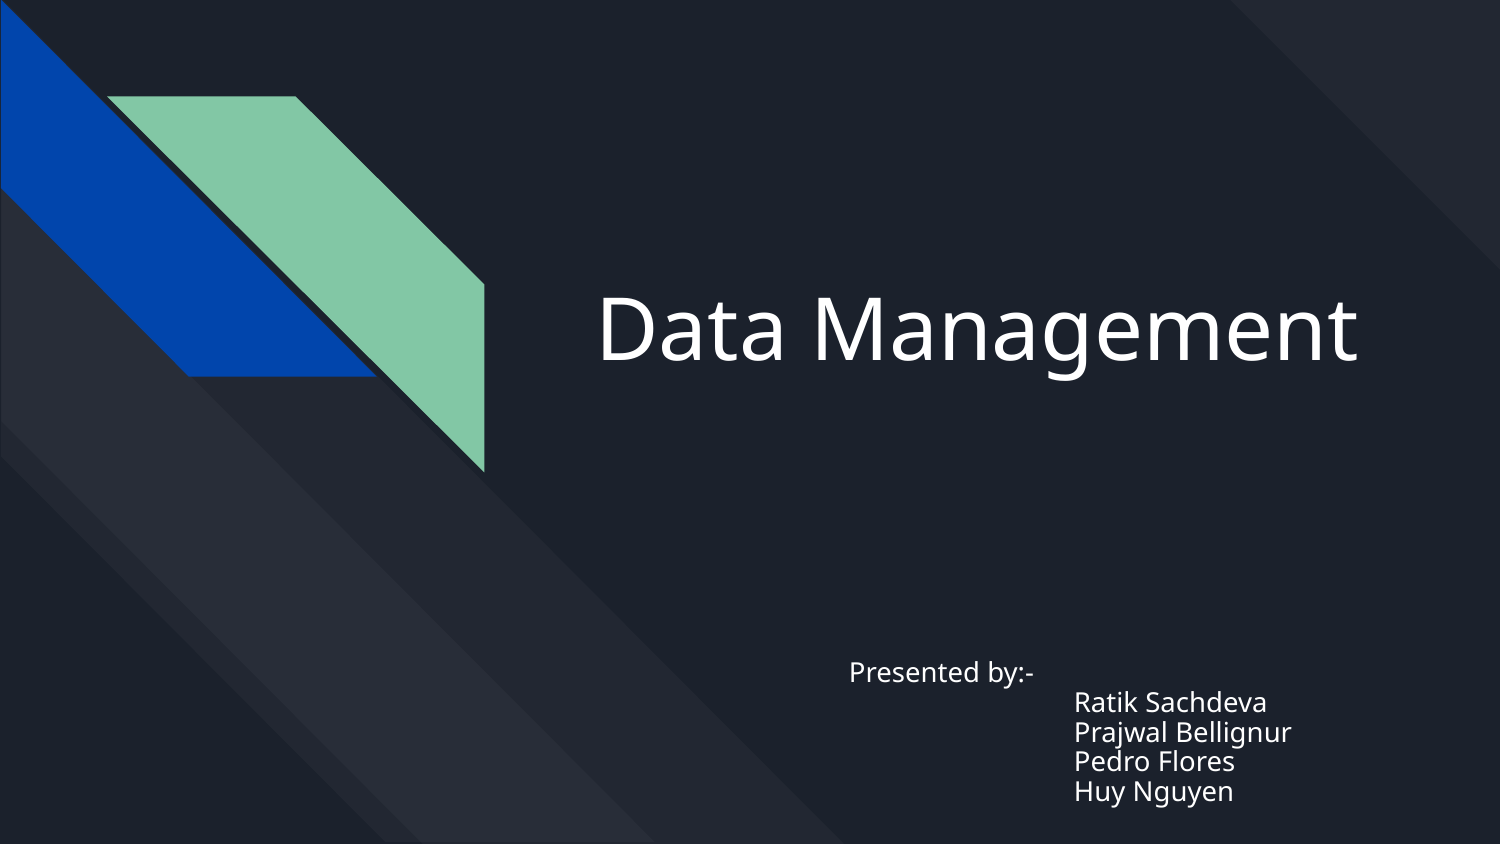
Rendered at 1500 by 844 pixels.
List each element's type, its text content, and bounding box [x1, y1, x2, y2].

title Data Management [580, 258, 1404, 442]
subtitle Presented by:- Ratik Sachdeva Prajwal Bellignur Pedro Flores Huy Nguyen [833, 643, 1404, 844]
